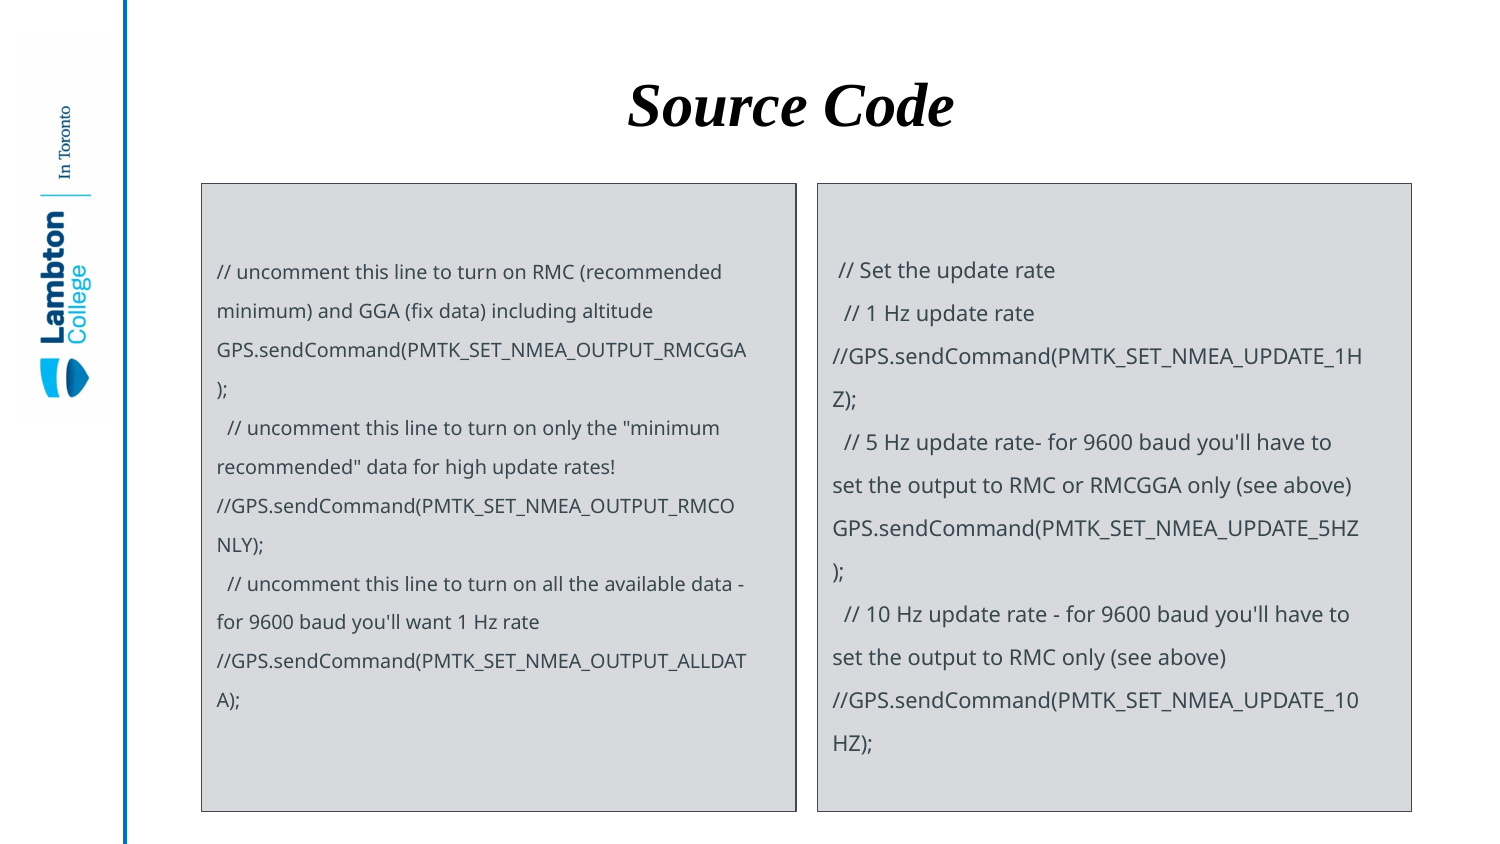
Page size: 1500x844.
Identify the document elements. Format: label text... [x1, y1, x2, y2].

picture [18, 33, 113, 422]
text_box // uncomment this line to turn on RMC (recommended minimum) and GGA (fix data) including altitude GPS.sendCommand(PMTK_SET_NMEA_OUTPUT_RMCGGA); // uncomment this line to turn on only the "minimum recommended" data for high update rates! //GPS.sendCommand(PMTK_SET_NMEA_OUTPUT_RMCONLY); // uncomment this line to turn on all the available data - for 9600 baud you'll want 1 Hz rate //GPS.sendCommand(PMTK_SET_NMEA_OUTPUT_ALLDATA); [201, 183, 796, 812]
title Source Code [192, 38, 1392, 165]
text_box // Set the update rate // 1 Hz update rate //GPS.sendCommand(PMTK_SET_NMEA_UPDATE_1HZ); // 5 Hz update rate- for 9600 baud you'll have to set the output to RMC or RMCGGA only (see above) GPS.sendCommand(PMTK_SET_NMEA_UPDATE_5HZ); // 10 Hz update rate - for 9600 baud you'll have to set the output to RMC only (see above) //GPS.sendCommand(PMTK_SET_NMEA_UPDATE_10HZ); [817, 183, 1412, 812]
